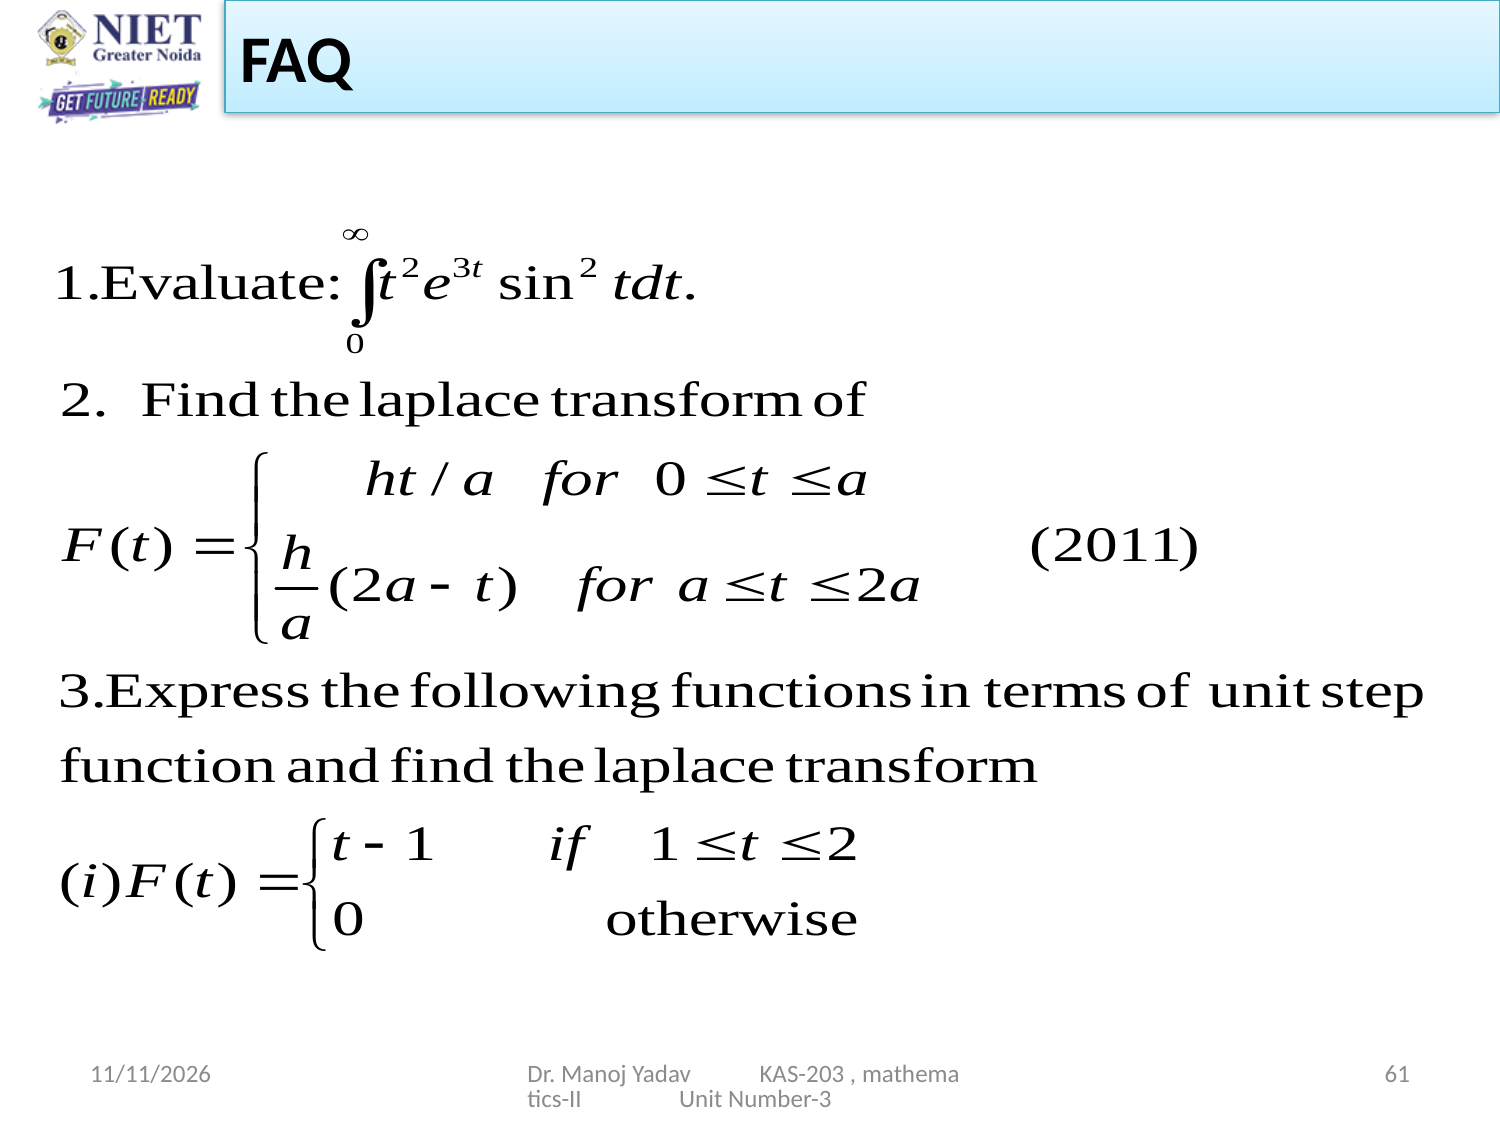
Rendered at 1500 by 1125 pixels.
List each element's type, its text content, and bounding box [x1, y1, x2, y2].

picture [0, 0, 238, 135]
slide_number 05-Jun-21 [75, 1042, 425, 1103]
footer Dr. Manoj Yadav KAS-203 , mathematics-II Unit Number-3 [512, 1042, 988, 1103]
slide_number 61 [1074, 1042, 1425, 1103]
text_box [49, 208, 1440, 963]
text_box FAQ [238, 0, 1500, 113]
